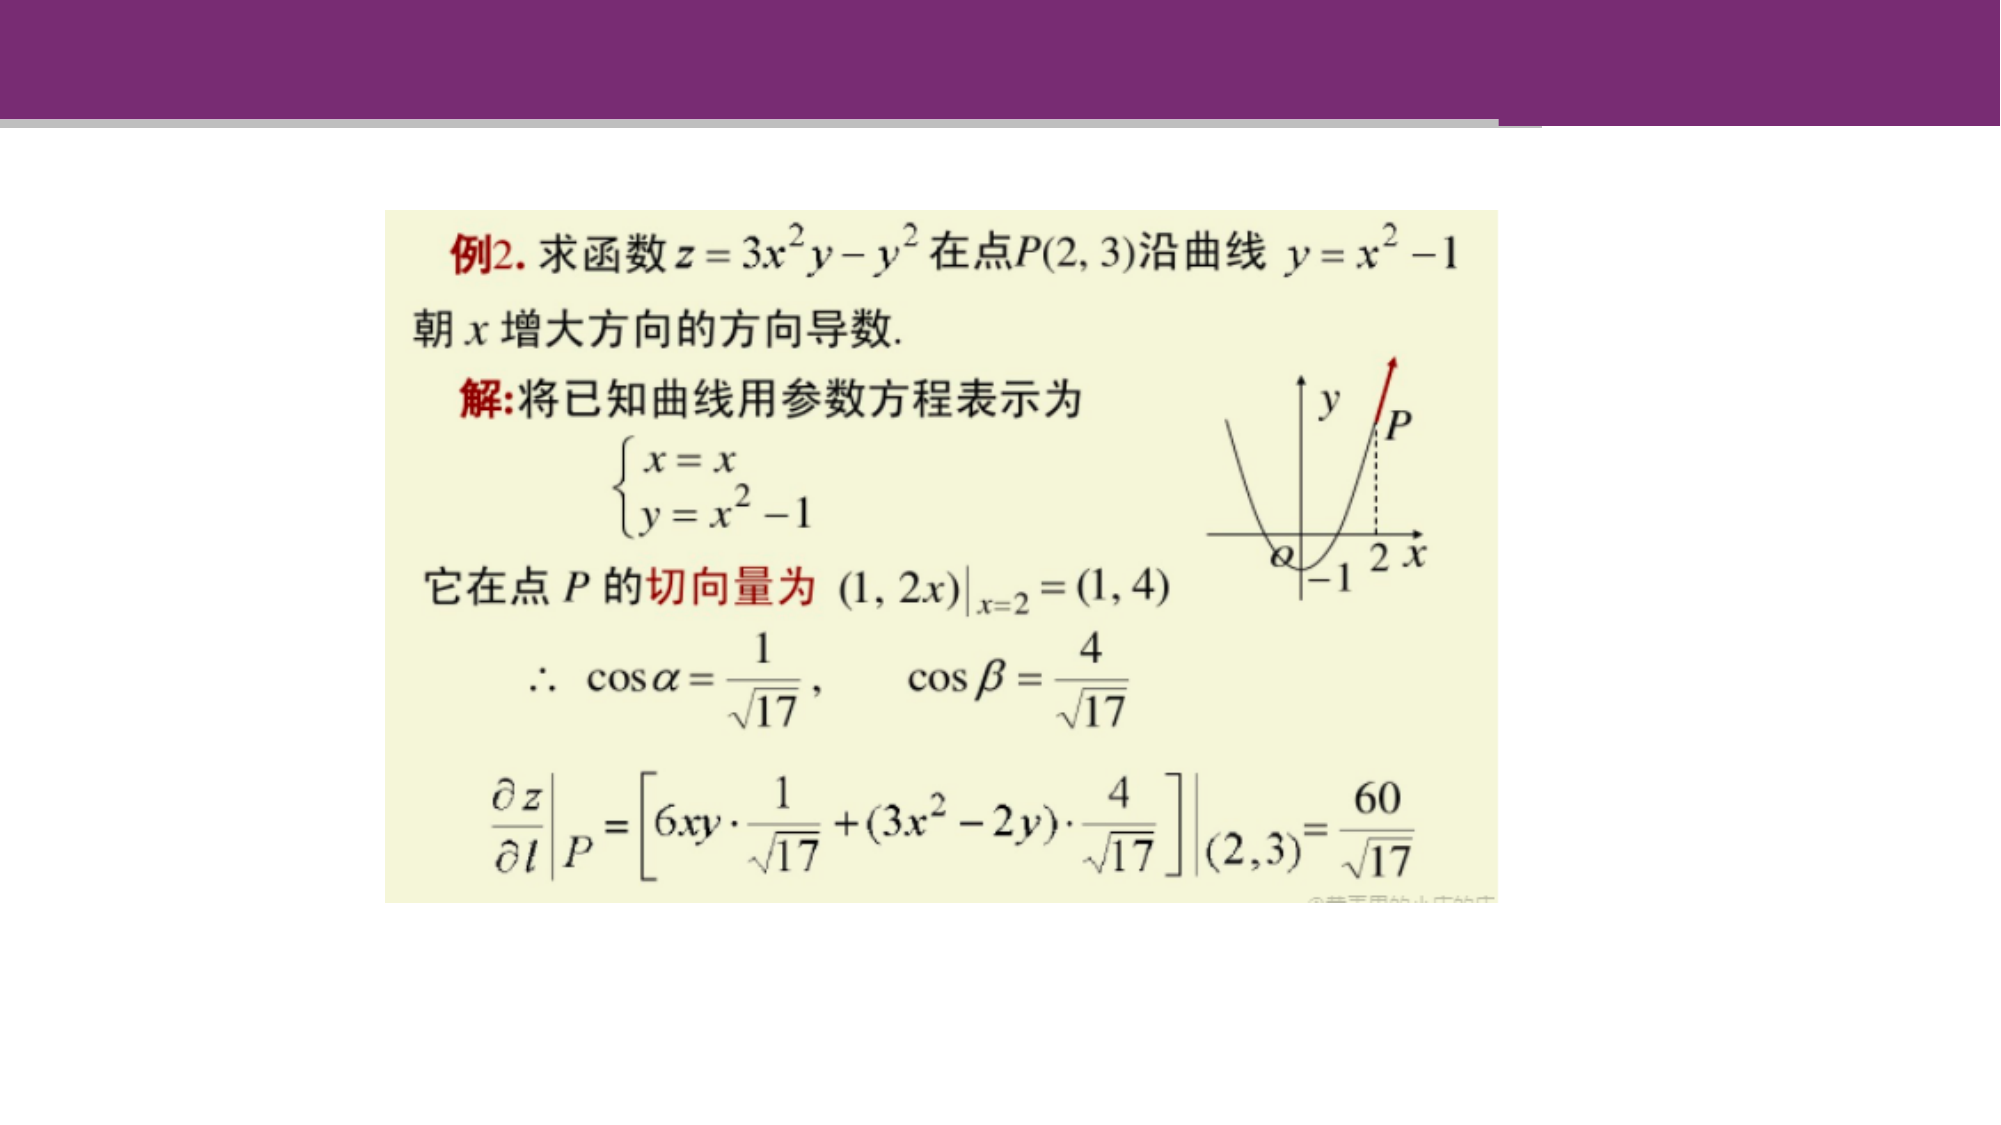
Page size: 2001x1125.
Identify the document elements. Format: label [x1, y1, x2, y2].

picture [385, 210, 1509, 903]
text_box [0, 118, 1543, 129]
text_box [1498, 117, 2000, 127]
text_box [0, 0, 2000, 118]
